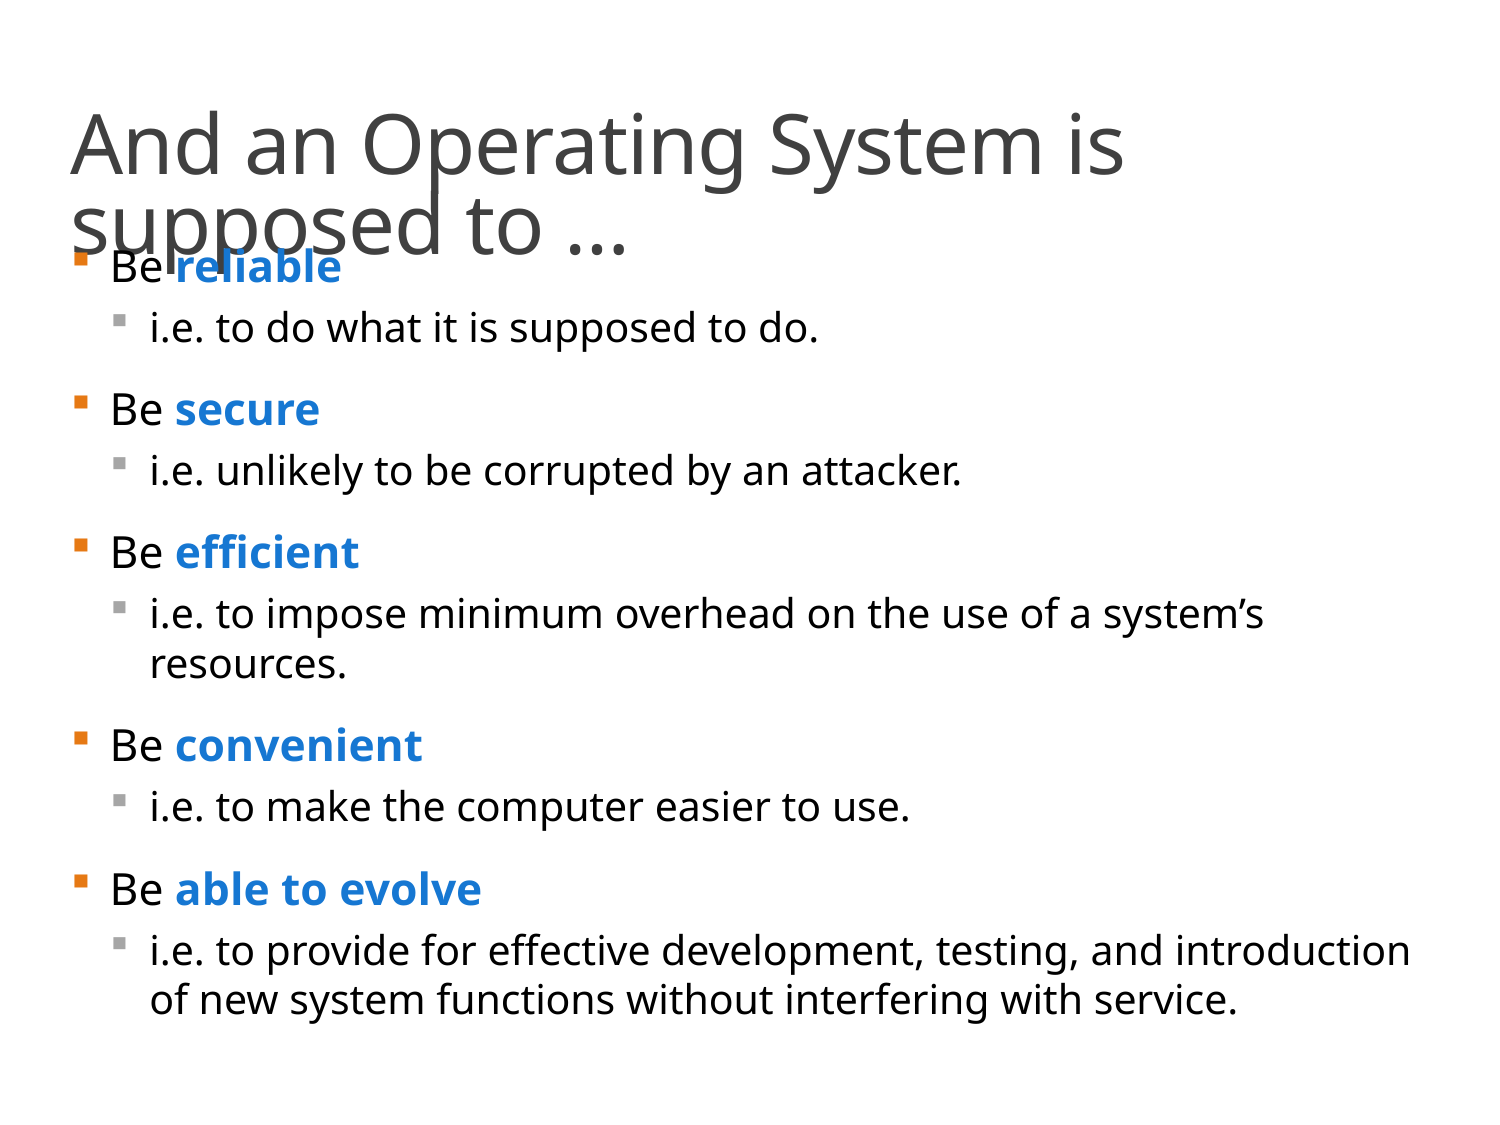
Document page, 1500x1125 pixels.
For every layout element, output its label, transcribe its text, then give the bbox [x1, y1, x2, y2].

title And an Operating System is supposed to … [70, 104, 1430, 237]
list Be reliable i.e. to do what it is supposed to do. Be secure i.e. unlikely to be corrupted by an attacker. Be efficient i.e. to impose minimum overhead on the use of a system’s resources. Be convenient i.e. to make the computer easier to use. Be able to evolve i.e. to provide for effective development, testing, and introduction of new system functions without interfering with service. [70, 237, 1430, 1065]
